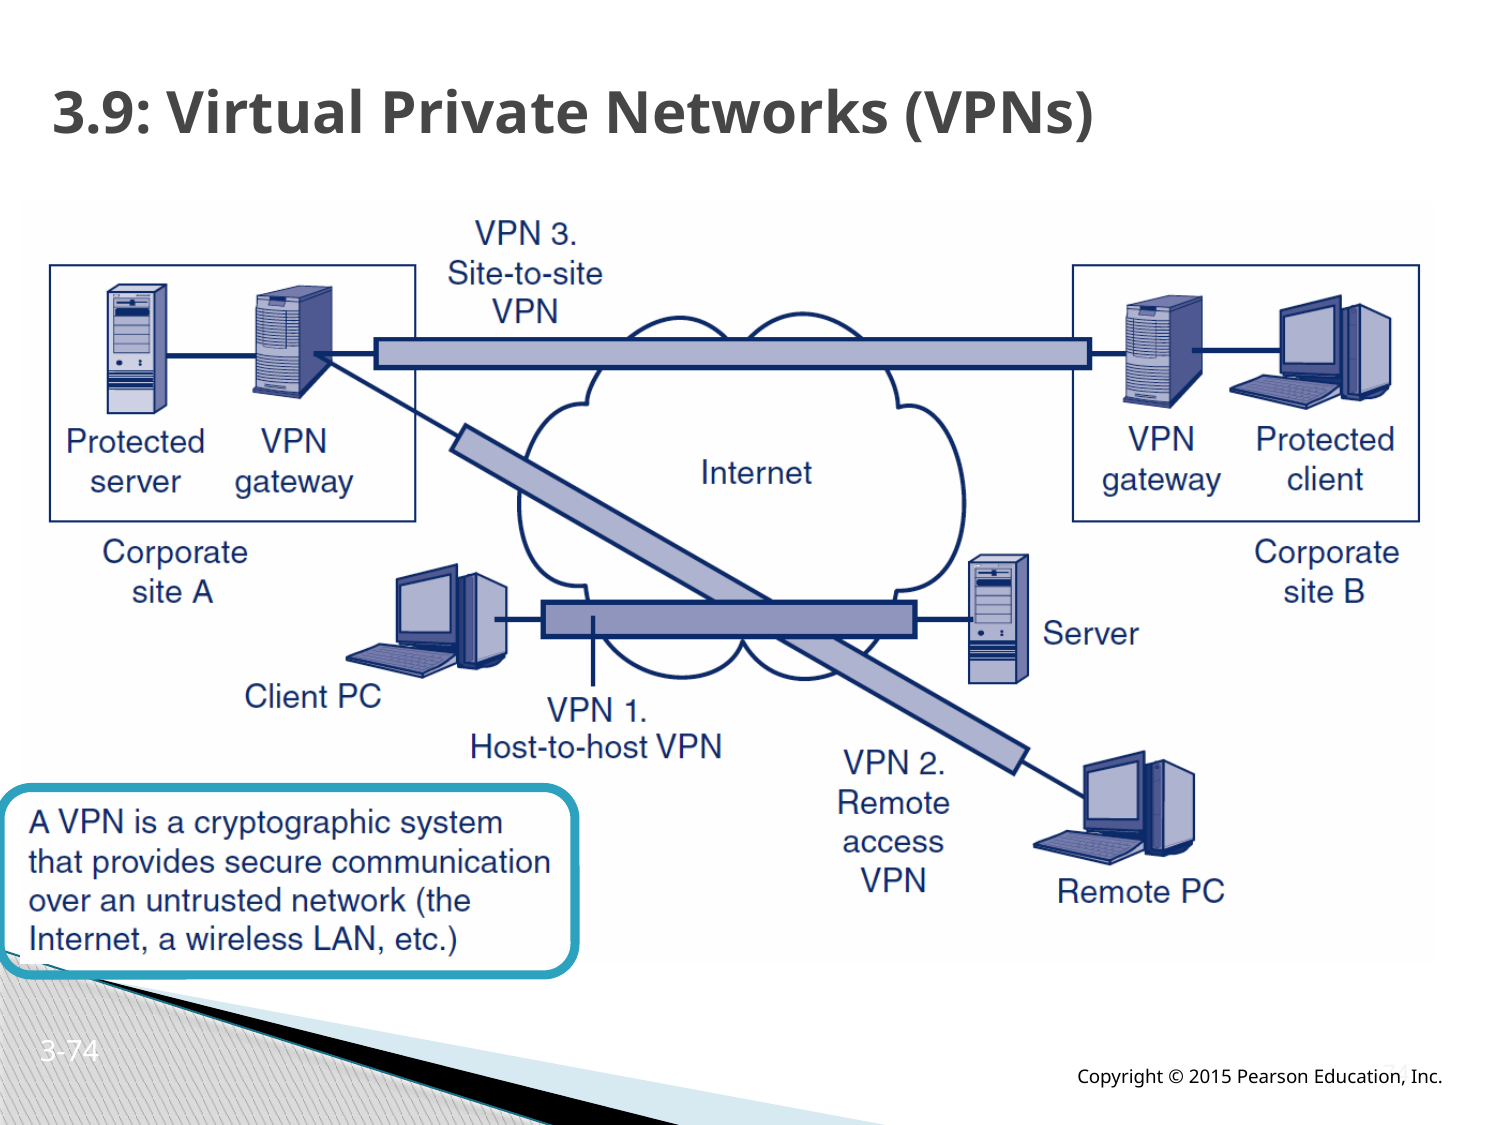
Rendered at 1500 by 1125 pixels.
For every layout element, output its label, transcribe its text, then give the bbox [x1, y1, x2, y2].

text_box [0, 787, 559, 980]
title 3.9: Virtual Private Networks (VPNs) [37, 45, 1388, 175]
picture [19, 201, 1435, 965]
slide_number 3-73 [24, 1025, 200, 1088]
